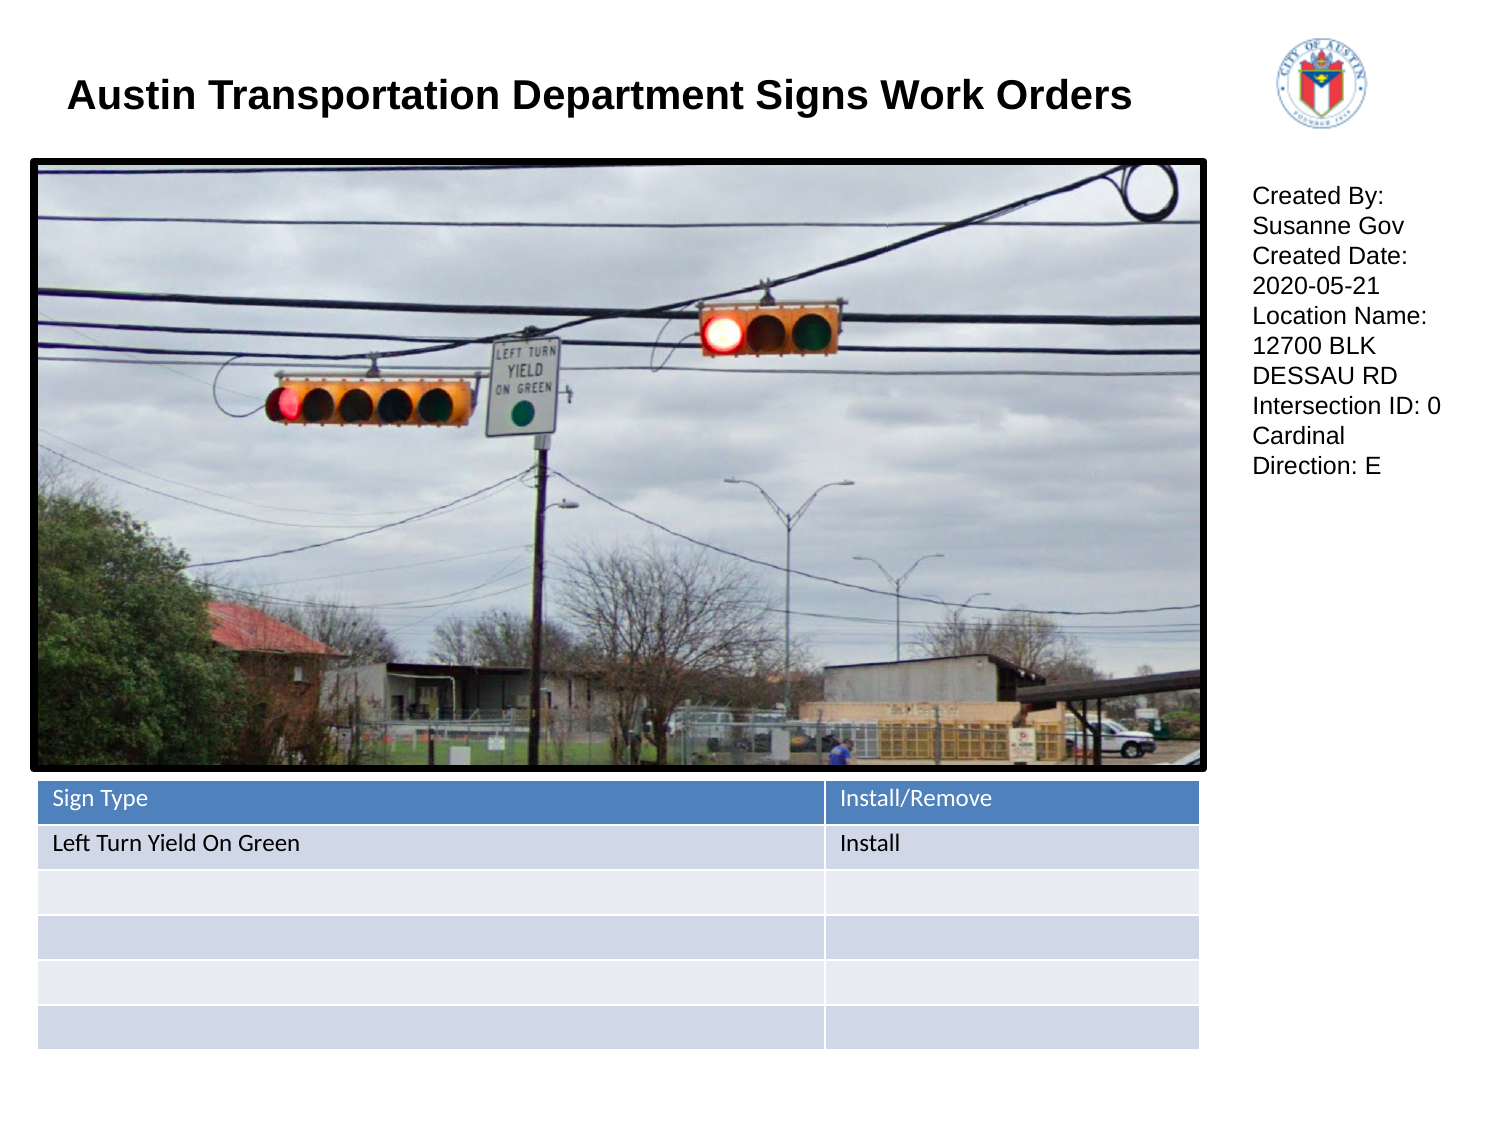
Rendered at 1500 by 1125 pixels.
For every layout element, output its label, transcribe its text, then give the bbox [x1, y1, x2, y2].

table_cell [38, 871, 824, 914]
table_cell [826, 961, 1199, 1004]
table_cell Install [826, 826, 1199, 869]
table_header Install/Remove [826, 781, 1199, 824]
table_cell [826, 1006, 1199, 1049]
table_cell [38, 916, 824, 959]
table_header Sign Type [38, 781, 824, 824]
table_cell [38, 1006, 824, 1049]
table_cell Left Turn Yield On Green [38, 826, 824, 869]
picture [1274, 37, 1369, 132]
table_cell [38, 961, 824, 1004]
table_cell [826, 916, 1199, 959]
table_cell [826, 871, 1199, 914]
picture [37, 164, 1201, 766]
text_box Austin Transportation Department Signs Work Orders [51, 60, 1149, 125]
text_box Created By: Susanne Gov Created Date: 2020-05-21 Location Name: 12700 BLK DESSAU RD Intersection ID: 0 Cardinal Direction: E [1237, 172, 1463, 487]
